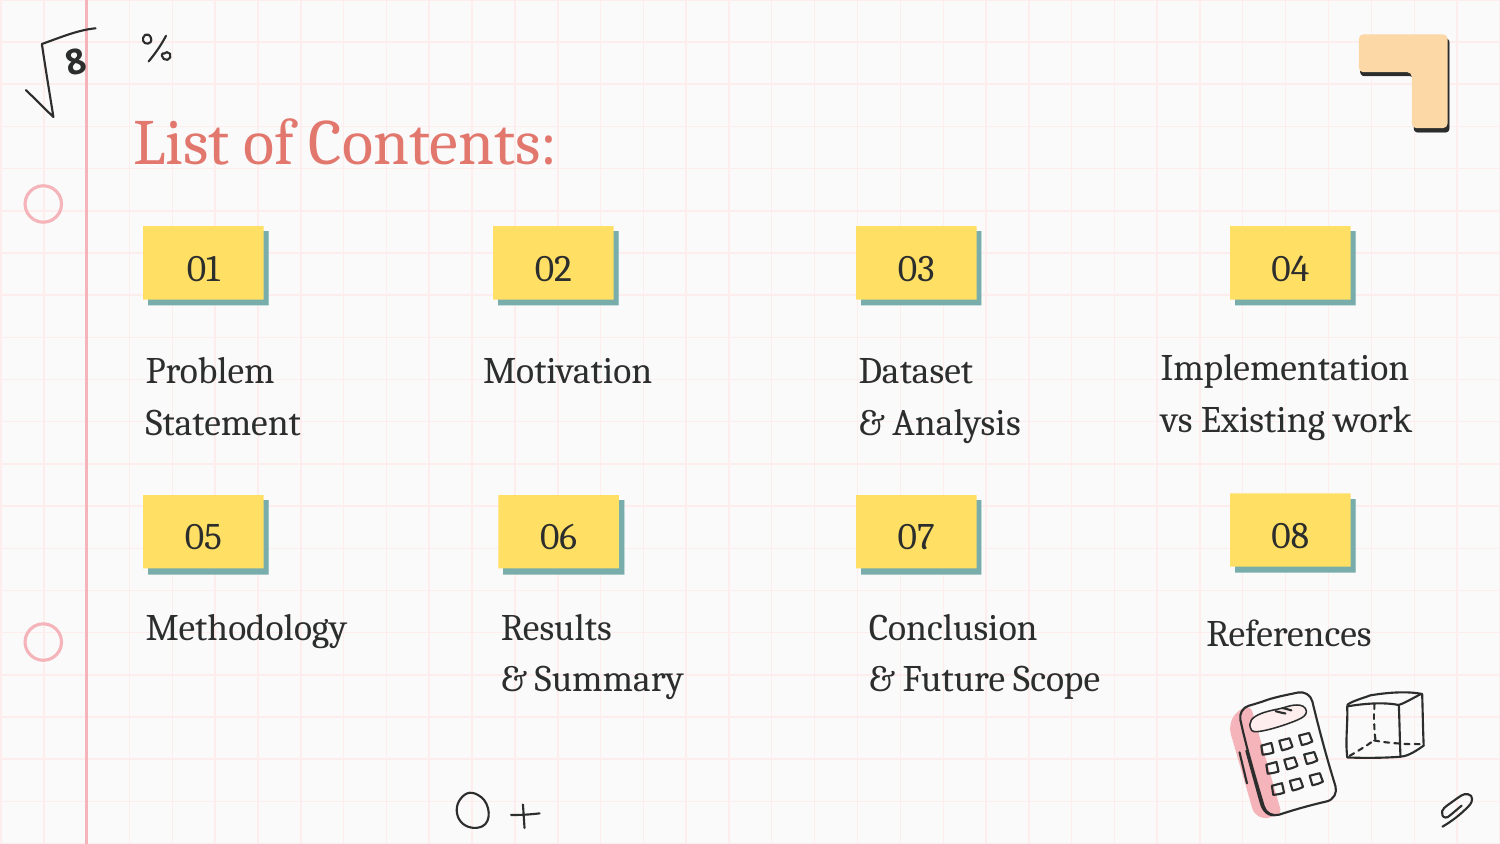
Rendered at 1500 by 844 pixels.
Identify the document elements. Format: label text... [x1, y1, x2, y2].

title 05 [143, 495, 264, 569]
subtitle Implementation vs Existing work [1145, 321, 1500, 402]
title List of Contents: [118, 72, 1382, 167]
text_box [1229, 692, 1424, 819]
title 01 [143, 226, 264, 300]
title 07 [856, 495, 977, 569]
subtitle Problem Statement [130, 324, 362, 406]
subtitle Conclusion & Future Scope [853, 580, 1137, 716]
subtitle Methodology [130, 580, 388, 662]
subtitle Motivation [468, 324, 683, 406]
title 08 [1230, 493, 1351, 567]
subtitle Results & Summary [485, 580, 744, 662]
title 03 [856, 226, 977, 300]
subtitle Dataset & Analysis [843, 324, 1046, 406]
title 04 [1230, 226, 1351, 300]
title 06 [498, 495, 619, 569]
title 02 [493, 226, 614, 300]
subtitle References [1191, 586, 1475, 722]
